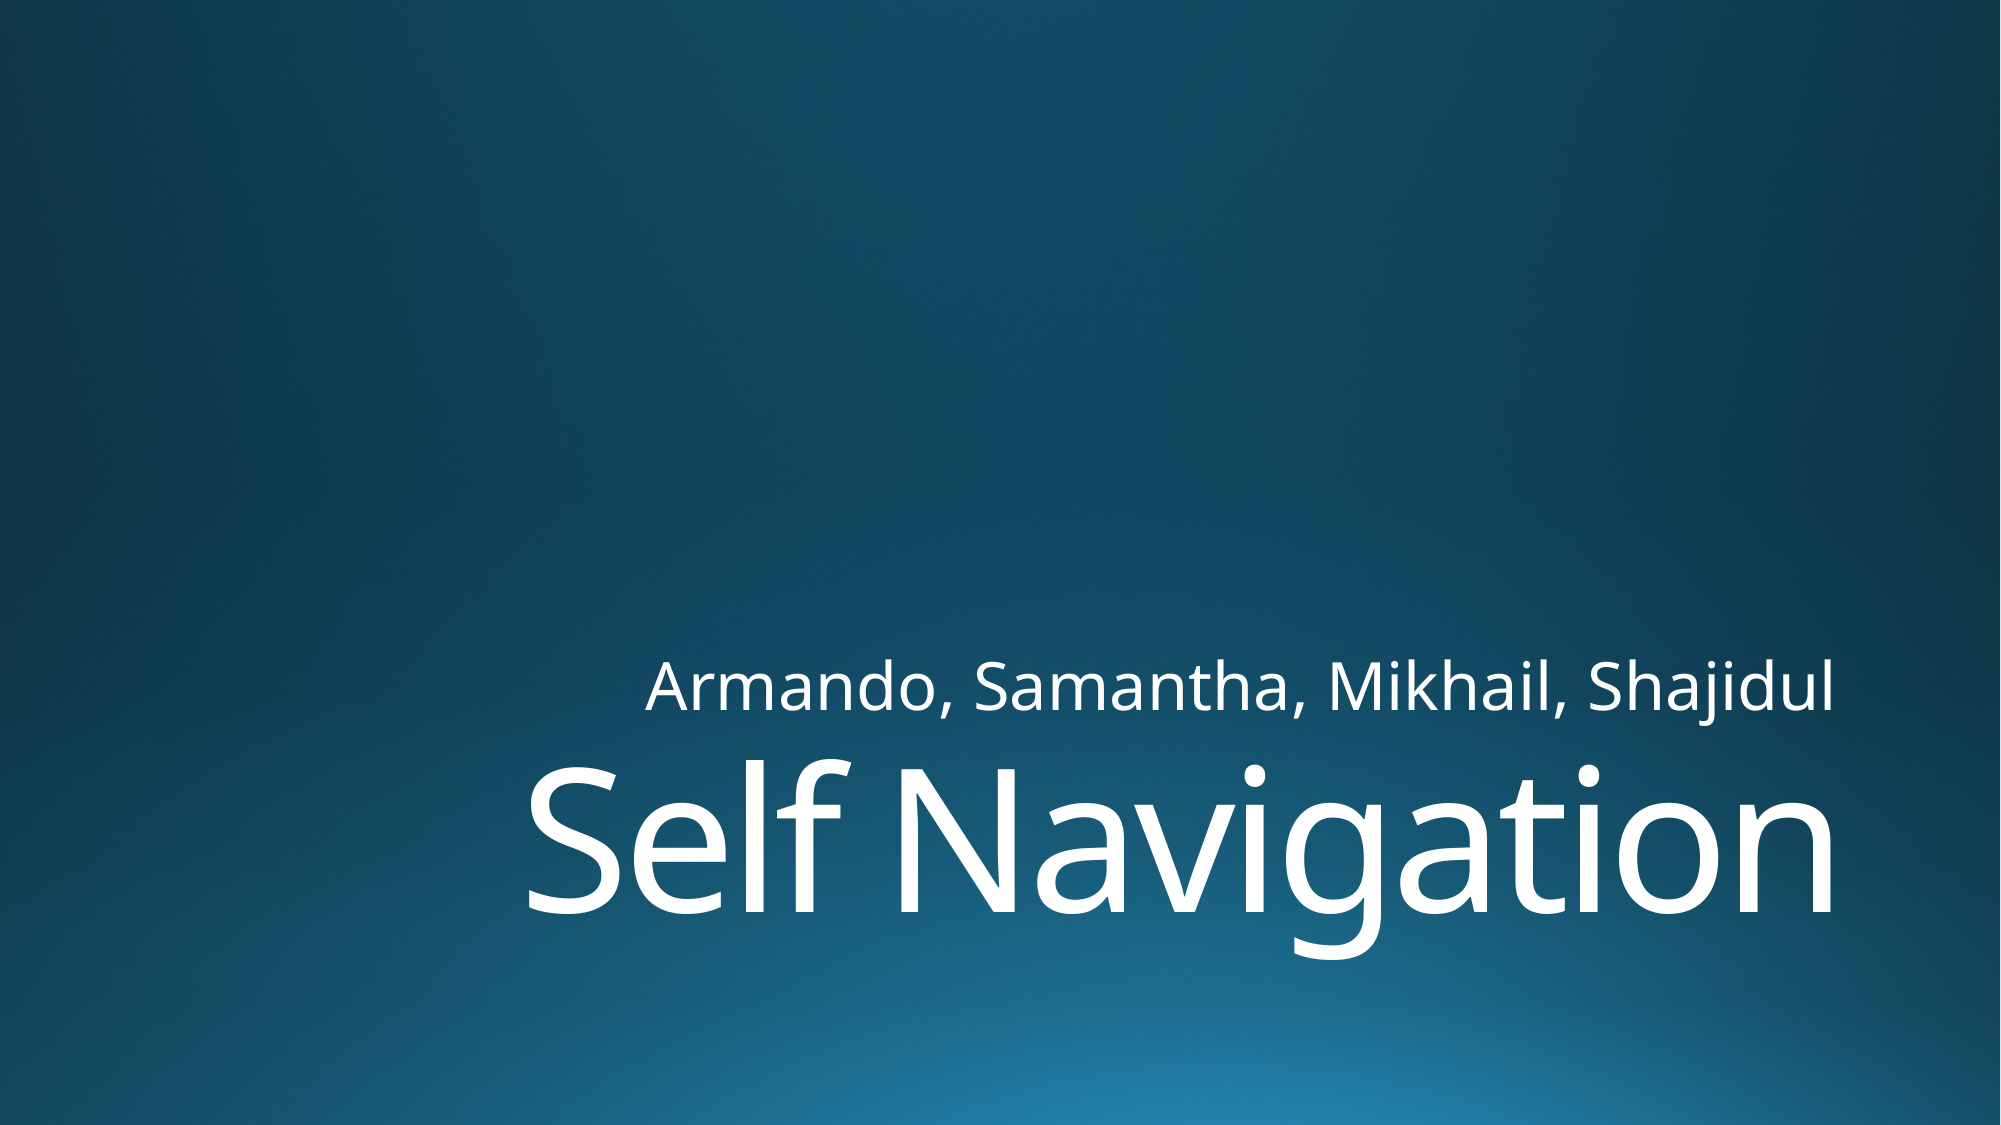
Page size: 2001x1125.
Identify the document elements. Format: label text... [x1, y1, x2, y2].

title Self Navigation [362, 732, 1863, 1002]
subtitle Armando, Samantha, Mikhail, Shajidul [353, 608, 1854, 733]
picture [0, 0, 2001, 1125]
